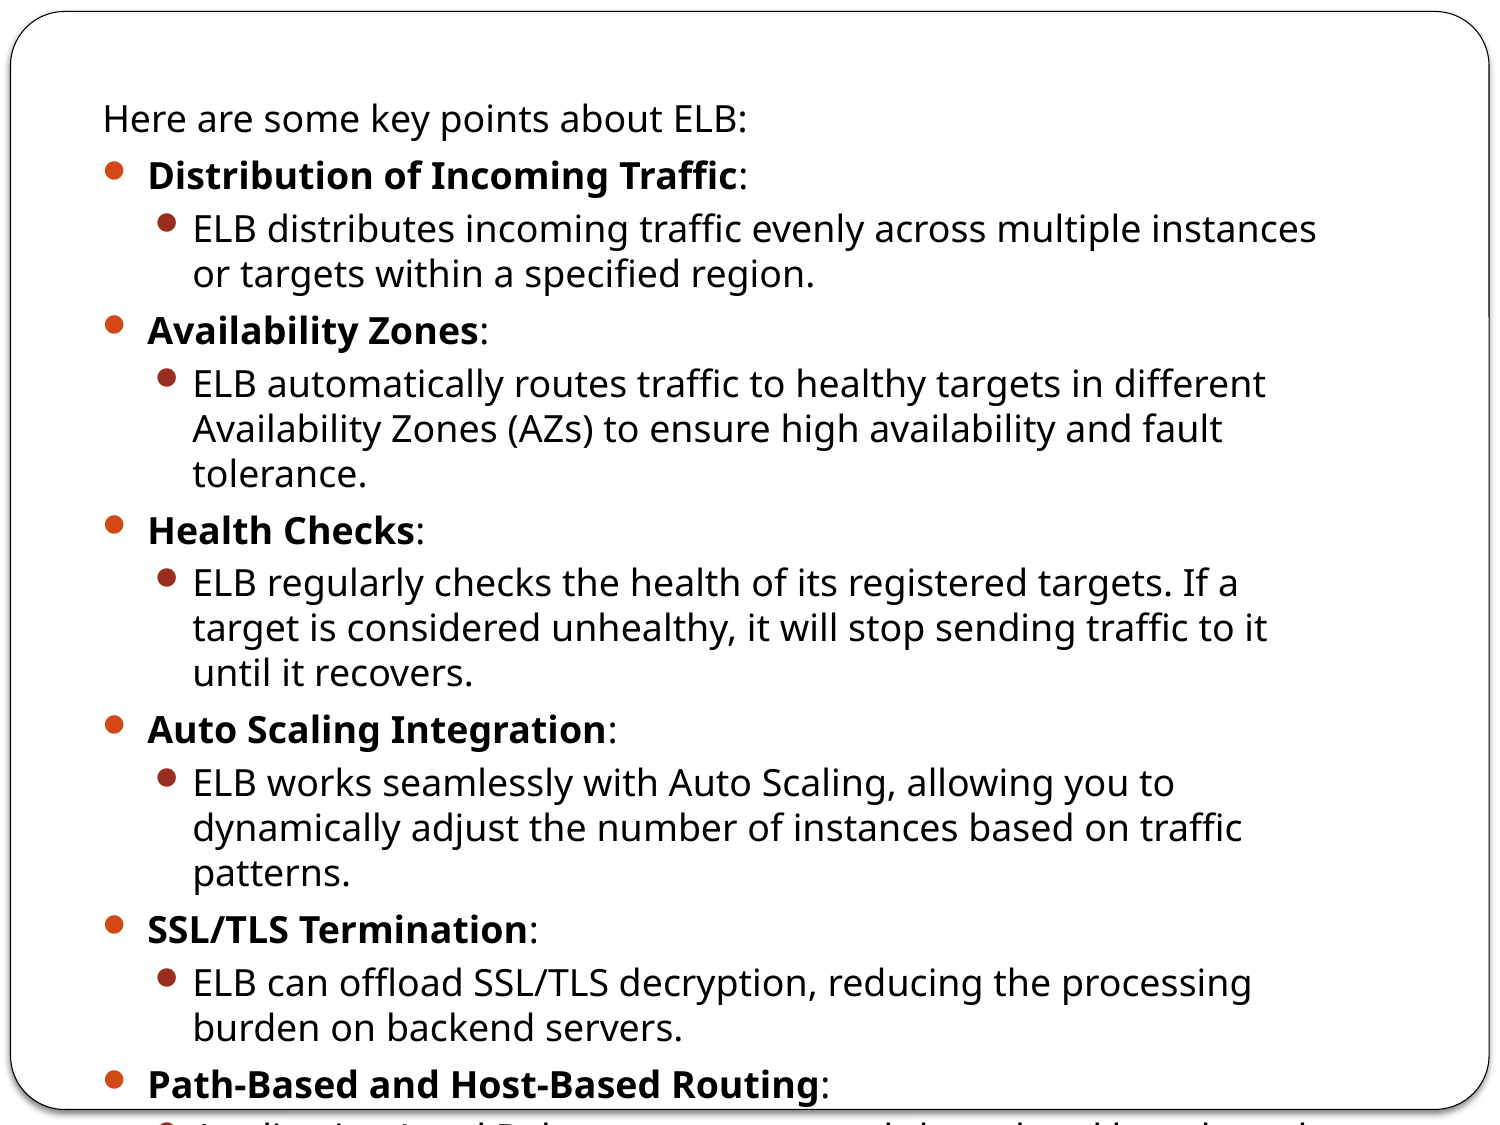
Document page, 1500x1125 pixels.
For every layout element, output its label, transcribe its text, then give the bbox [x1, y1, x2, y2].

list Here are some key points about ELB: Distribution of Incoming Traffic: ELB distributes incoming traffic evenly across multiple instances or targets within a specified region. Availability Zones: ELB automatically routes traffic to healthy targets in different Availability Zones (AZs) to ensure high availability and fault tolerance. Health Checks: ELB regularly checks the health of its registered targets. If a target is considered unhealthy, it will stop sending traffic to it until it recovers. Auto Scaling Integration: ELB works seamlessly with Auto Scaling, allowing you to dynamically adjust the number of instances based on traffic patterns. SSL/TLS Termination: ELB can offload SSL/TLS decryption, reducing the processing burden on backend servers. Path-Based and Host-Based Routing: Application Load Balancer supports path-based and host-based routing, allowing you to direct traffic to different sets of targets based on the request path or host. [87, 87, 1363, 838]
